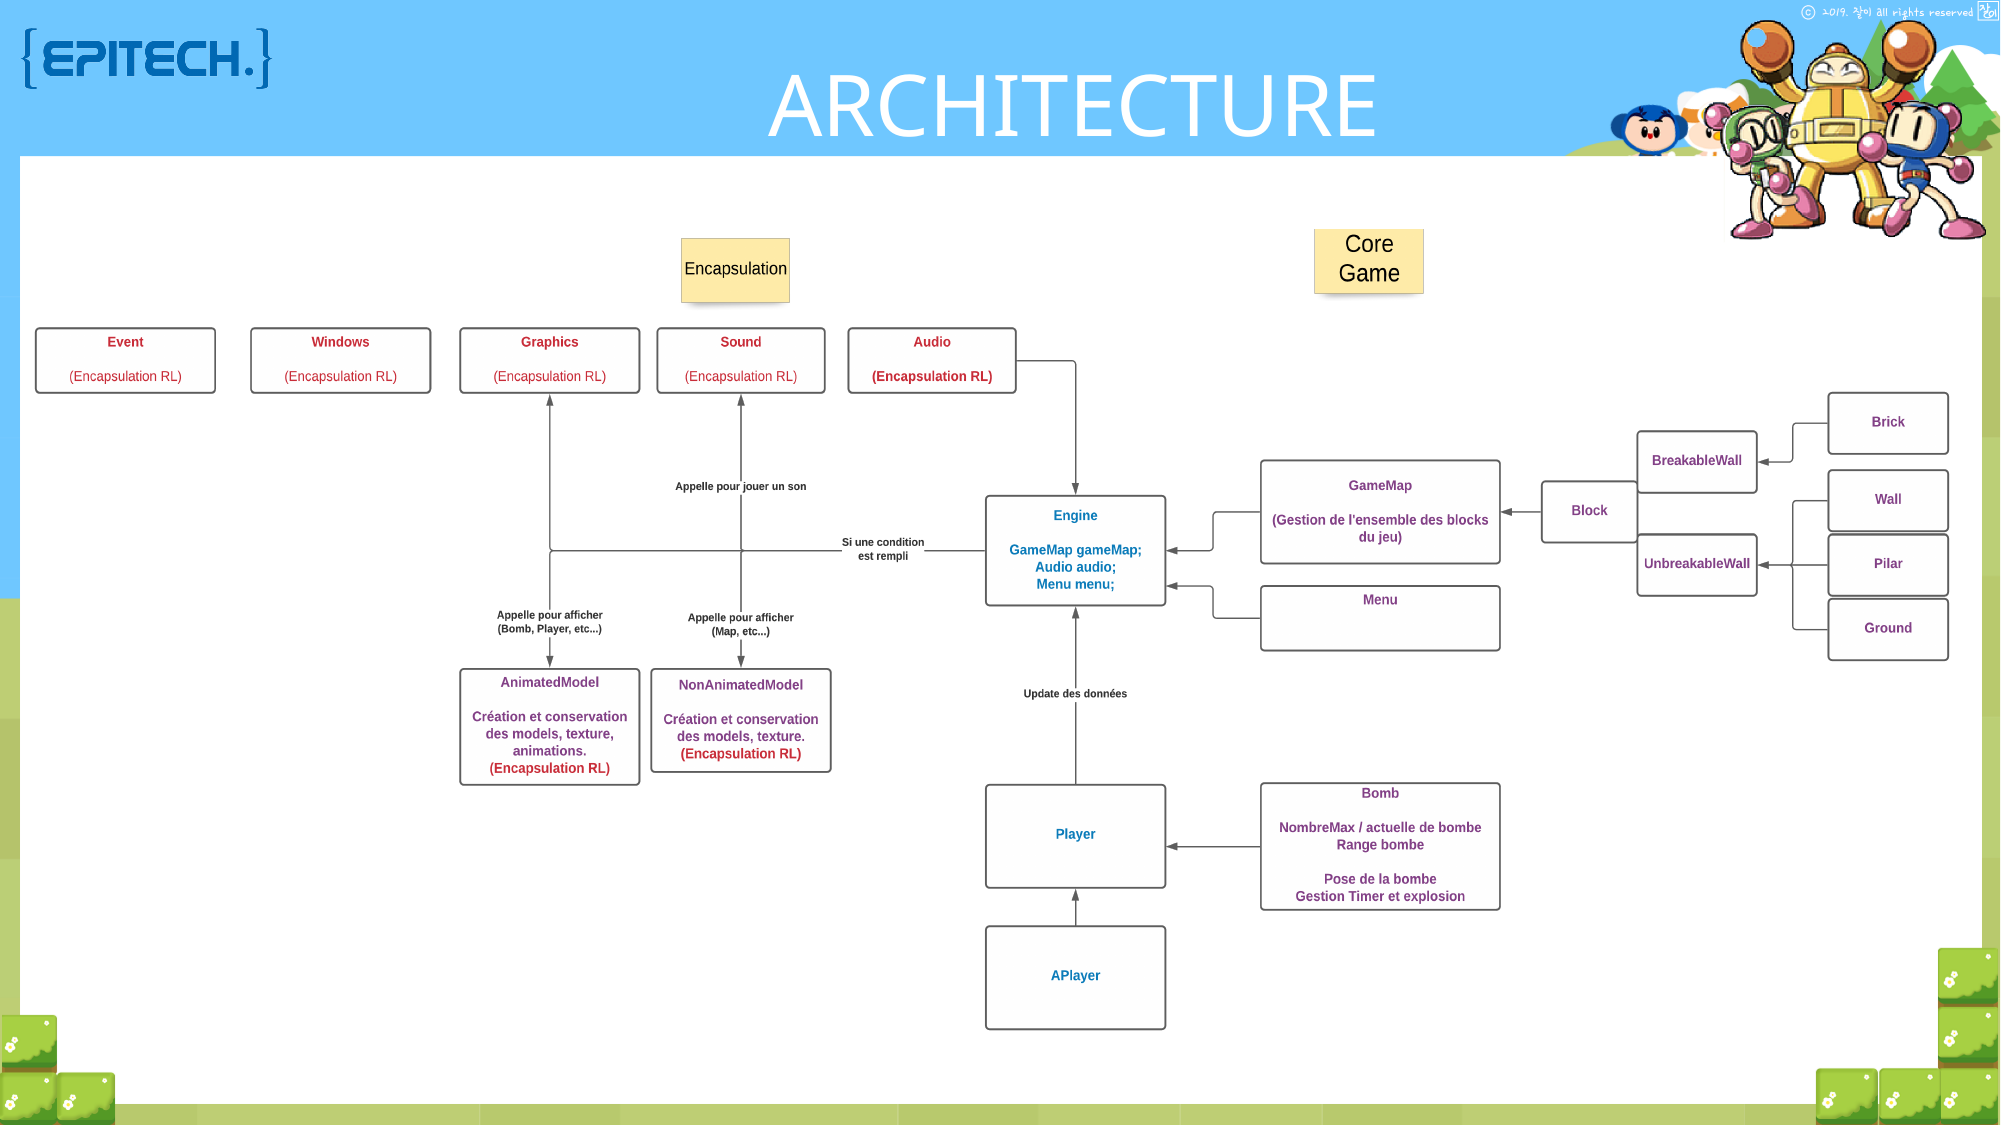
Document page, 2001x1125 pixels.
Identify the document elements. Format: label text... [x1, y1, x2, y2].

title ARCHITECTURE [615, 54, 1535, 163]
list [12, 203, 1972, 1055]
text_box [1592, 18, 1697, 132]
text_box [1568, 102, 1697, 143]
picture [0, 0, 2001, 1125]
